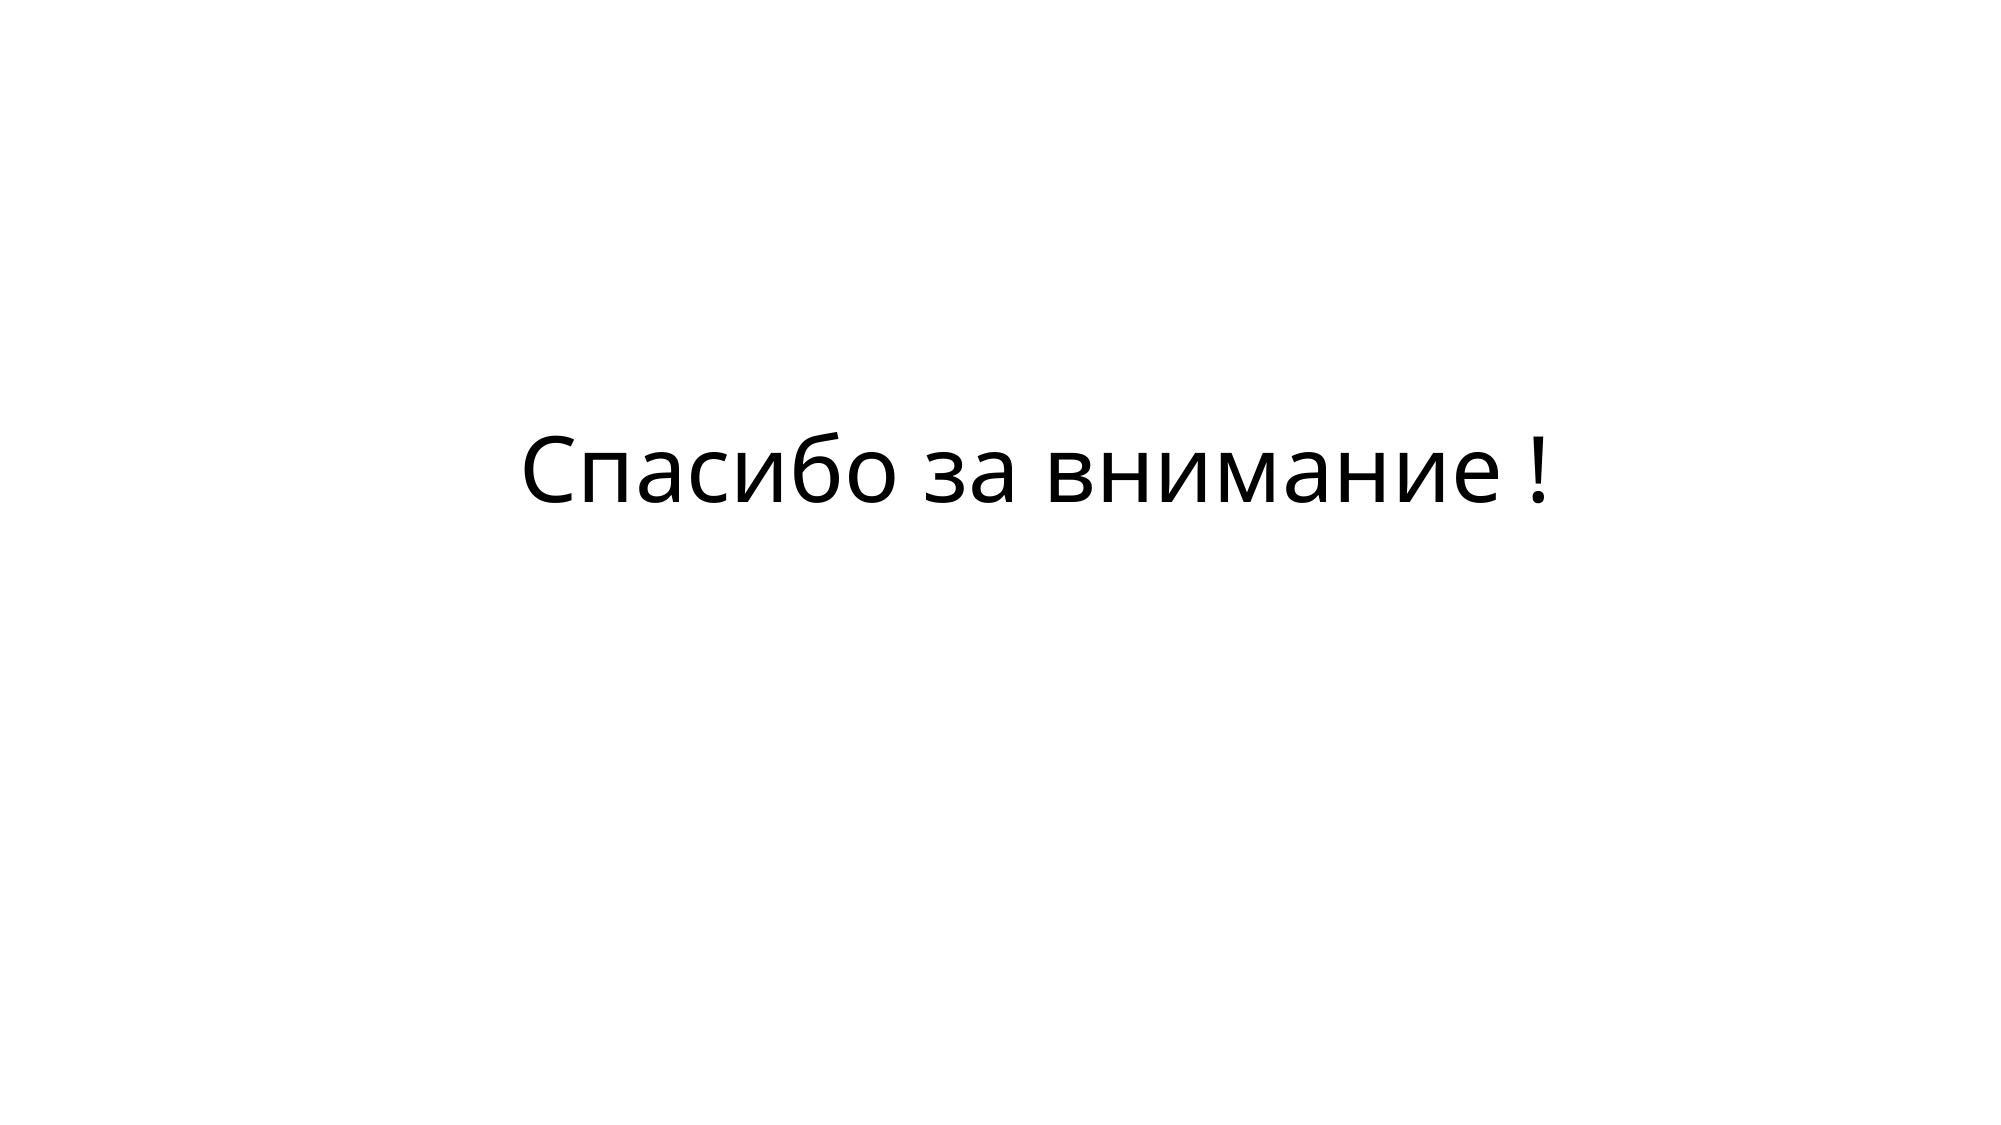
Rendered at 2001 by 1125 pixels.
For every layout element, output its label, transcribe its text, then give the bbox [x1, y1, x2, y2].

title Спасибо за внимание ! [173, 364, 1899, 582]
